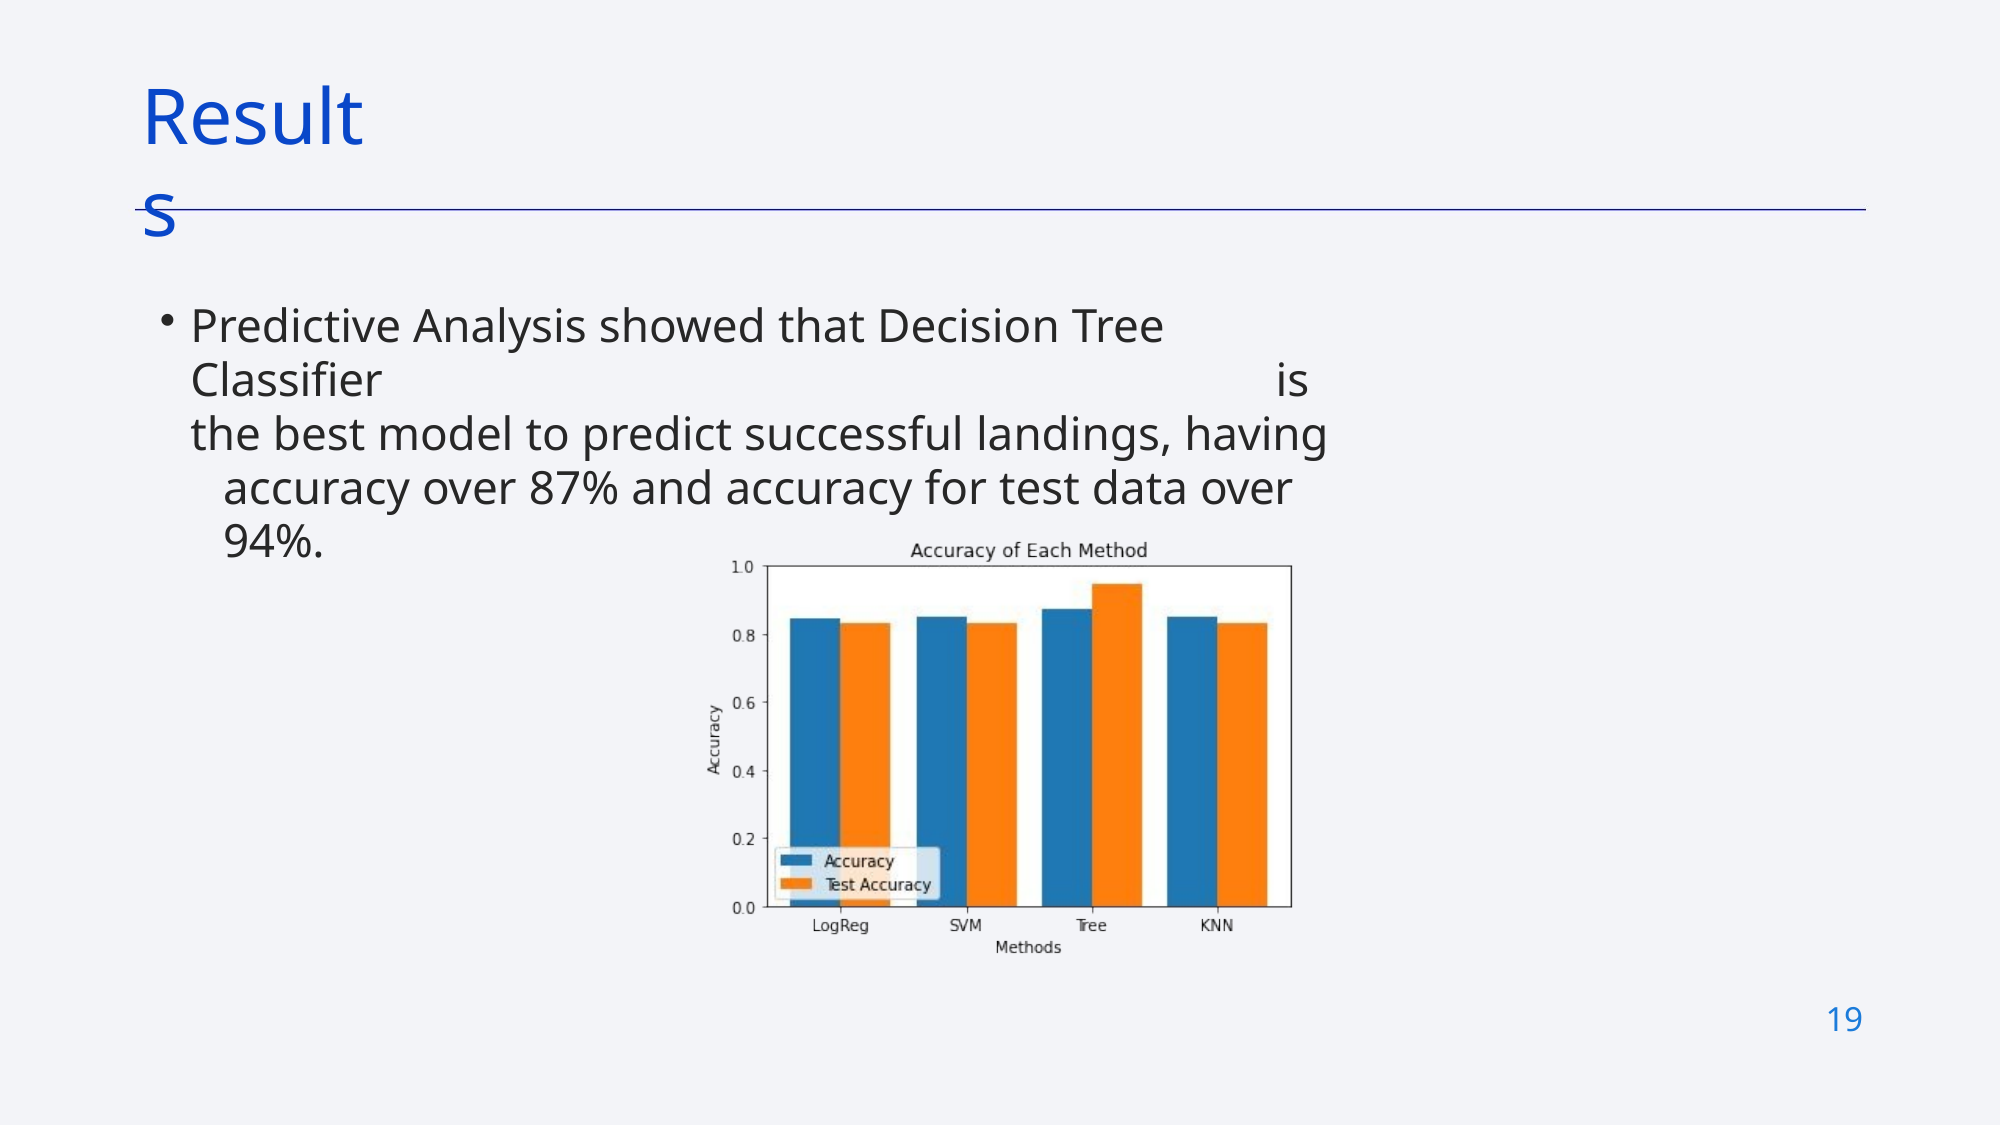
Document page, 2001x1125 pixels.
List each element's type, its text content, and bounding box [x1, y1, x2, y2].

picture [0, 0, 2000, 1125]
title Results [139, 65, 400, 255]
text_box 19 [1823, 999, 1865, 1039]
text_box Predictive Analysis showed that Decision Tree Classifier is the best model to predict successful landings, having accuracy over 87% and accuracy for test data over 94%. [157, 296, 1350, 569]
